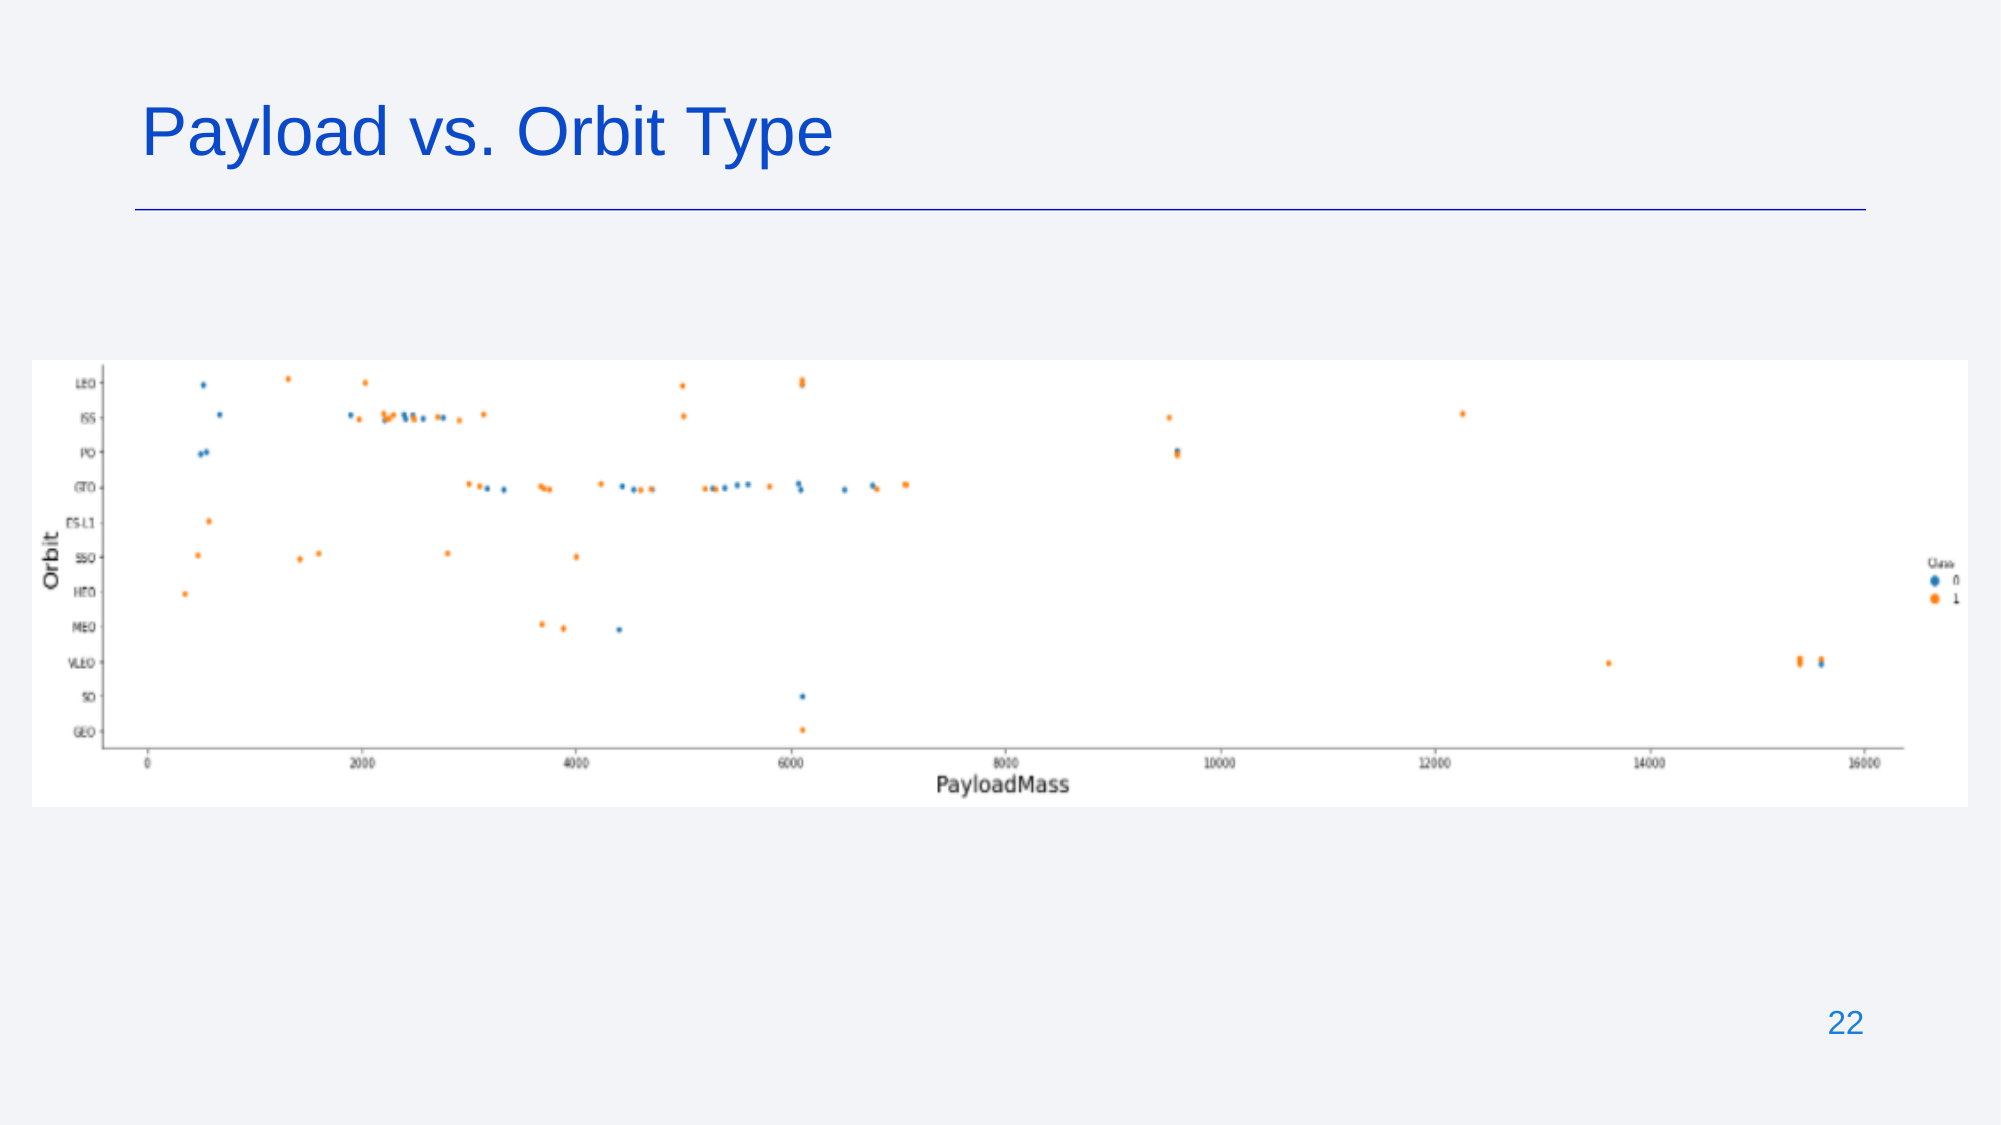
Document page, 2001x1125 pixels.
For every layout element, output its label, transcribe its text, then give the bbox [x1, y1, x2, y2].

picture [0, 0, 2001, 1125]
slide_number ‹#› [1429, 989, 1880, 1055]
text_box Payload vs. Orbit Type [126, 88, 1852, 179]
text_box [517, 363, 2000, 989]
